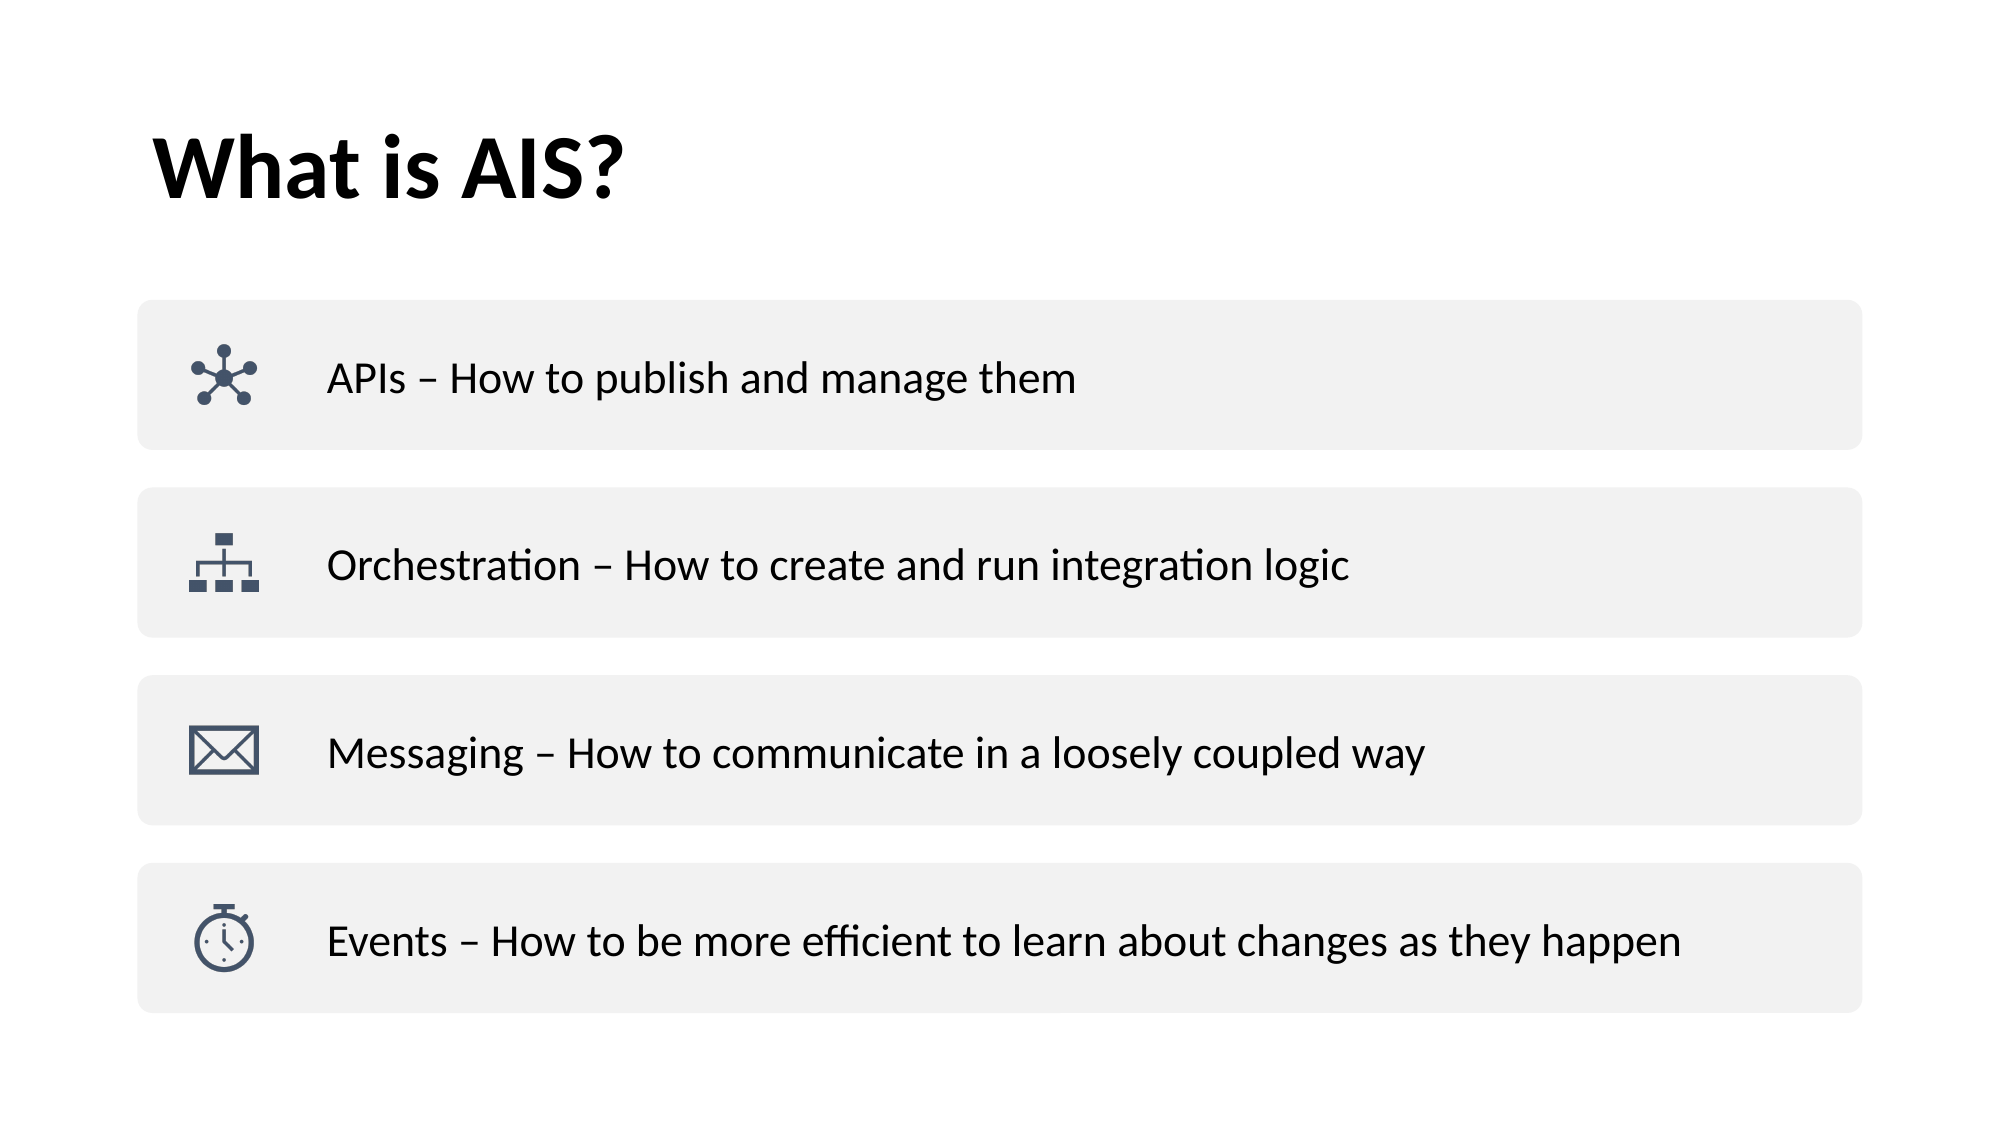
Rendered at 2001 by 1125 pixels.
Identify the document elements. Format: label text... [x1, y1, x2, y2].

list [137, 299, 1863, 1014]
title What is AIS? [137, 59, 1863, 278]
